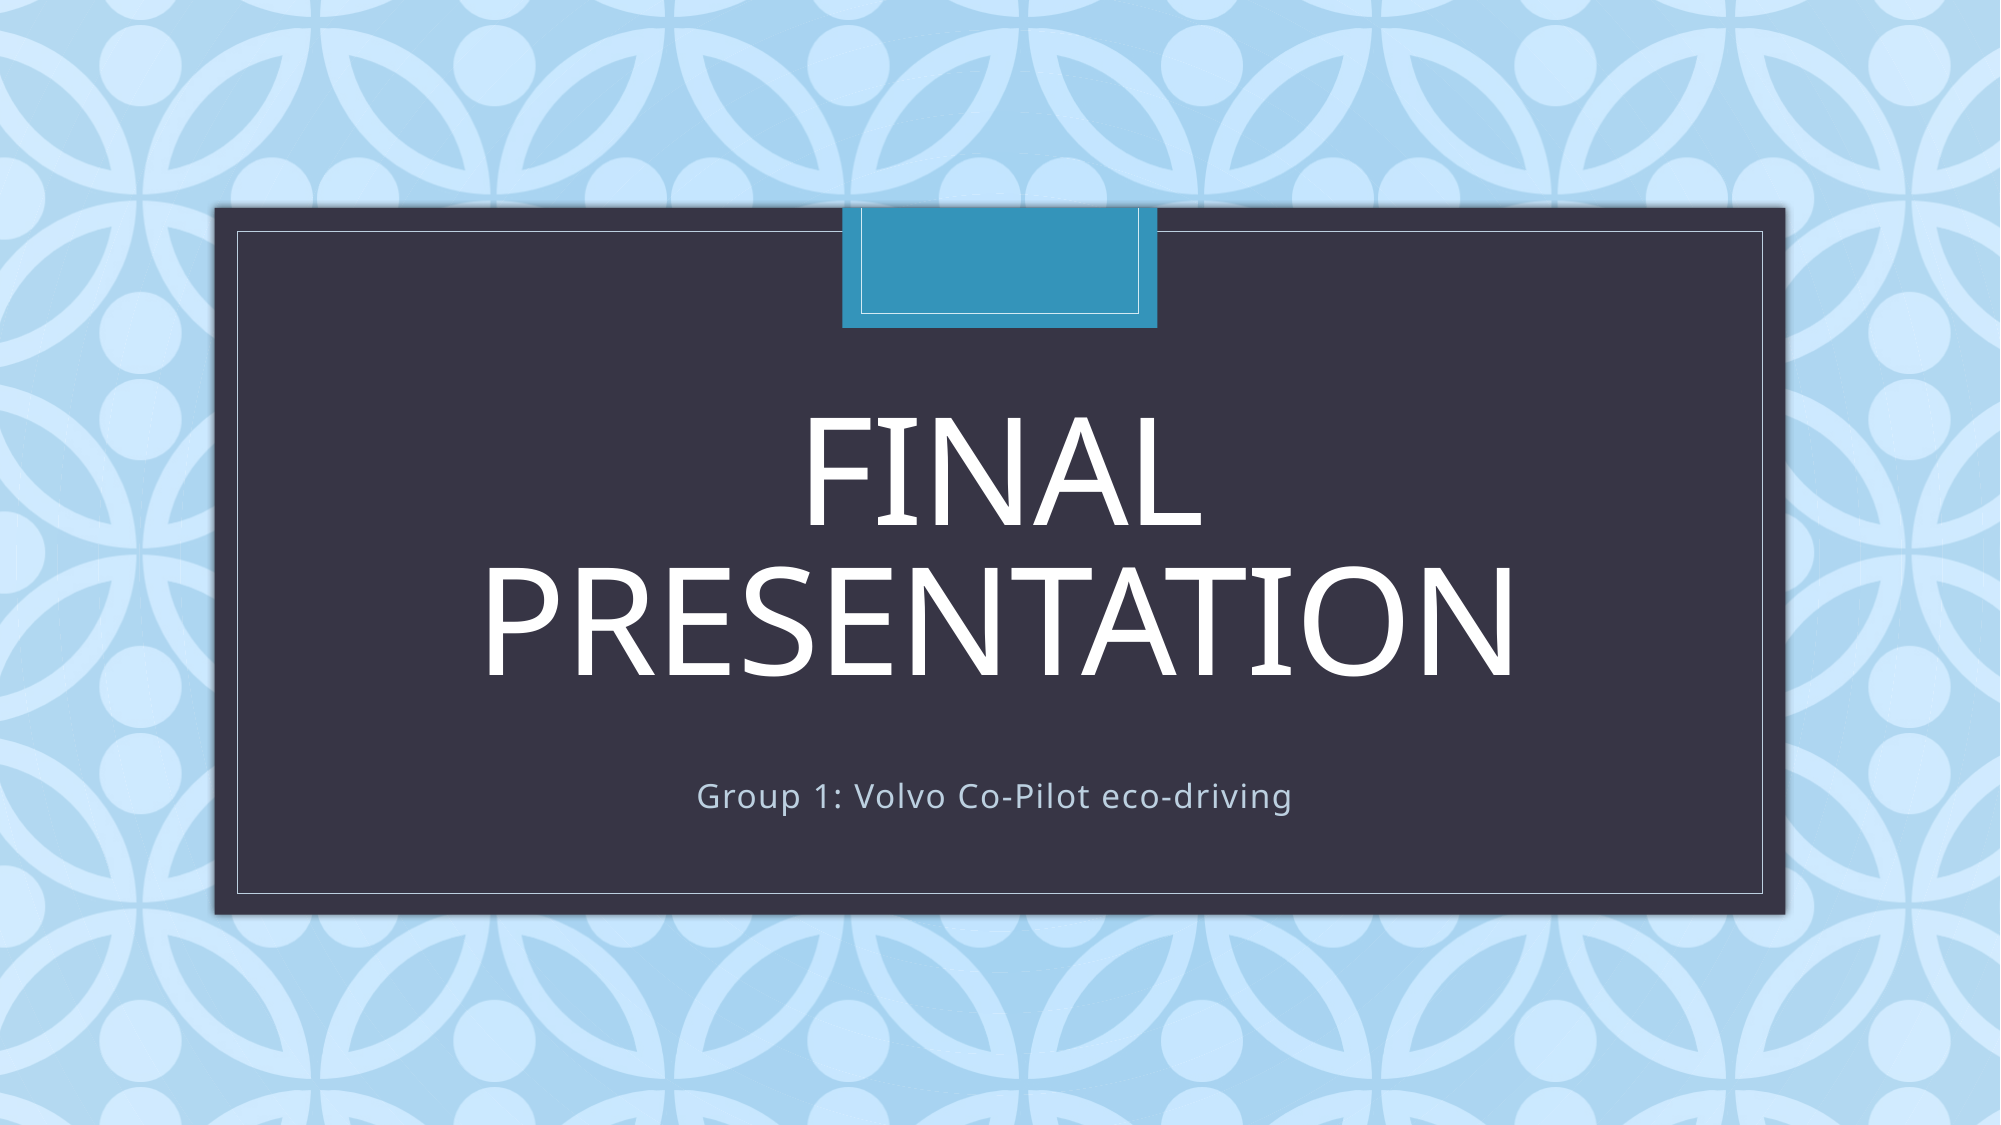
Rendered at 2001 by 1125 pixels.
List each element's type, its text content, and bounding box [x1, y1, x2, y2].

title Final presentation [256, 343, 1744, 768]
subtitle Group 1: Volvo Co-Pilot eco-driving [256, 768, 1745, 844]
